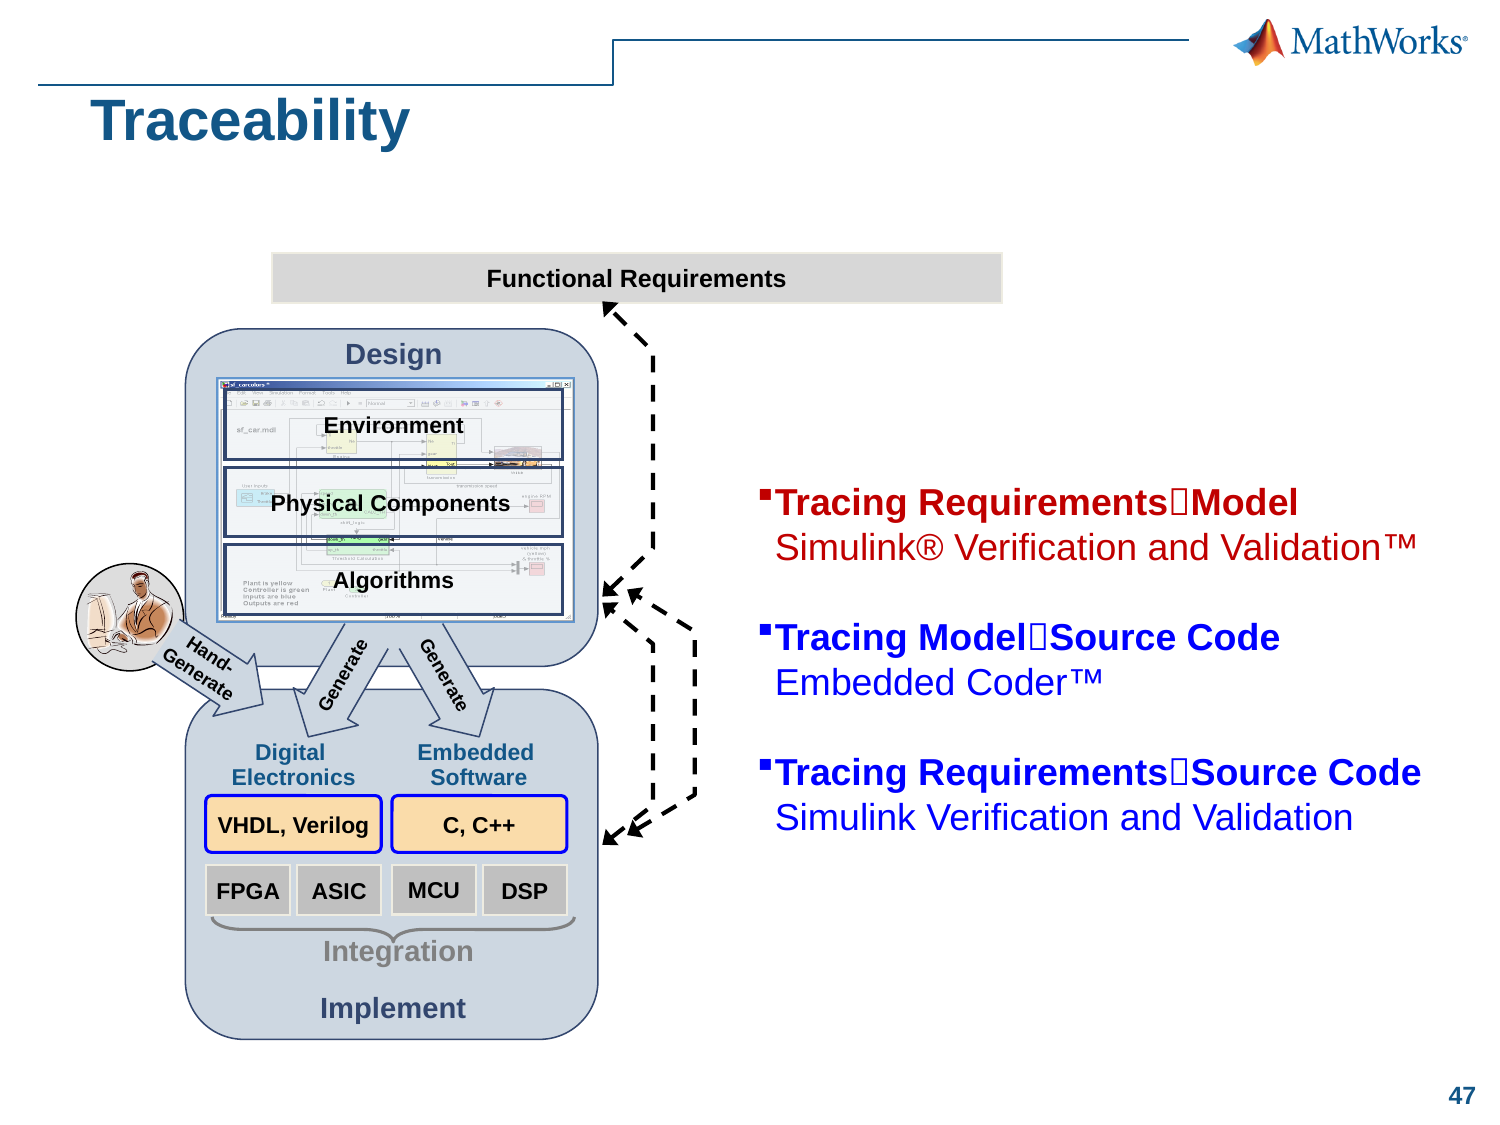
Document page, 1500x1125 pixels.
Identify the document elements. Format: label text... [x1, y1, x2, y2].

text_box [602, 602, 627, 846]
text_box Functional Requirements [272, 252, 1002, 303]
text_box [224, 389, 563, 615]
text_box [185, 689, 600, 1040]
picture [376, 615, 412, 623]
text_box [185, 372, 598, 667]
text_box Design [187, 335, 600, 373]
picture [1226, 7, 1483, 78]
text_box [602, 301, 654, 597]
picture [216, 377, 575, 623]
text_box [75, 563, 248, 732]
title Traceability [75, 75, 1400, 238]
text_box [412, 608, 488, 745]
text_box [299, 608, 376, 745]
text_box Tracing RequirementsModel Simulink® Verification and Validation™ Tracing ModelSource Code Embedded Coder™ Tracing RequirementsSource Code Simulink Verification and Validation [756, 477, 1492, 838]
text_box [216, 328, 568, 335]
text_box [627, 587, 696, 838]
picture [248, 615, 299, 623]
